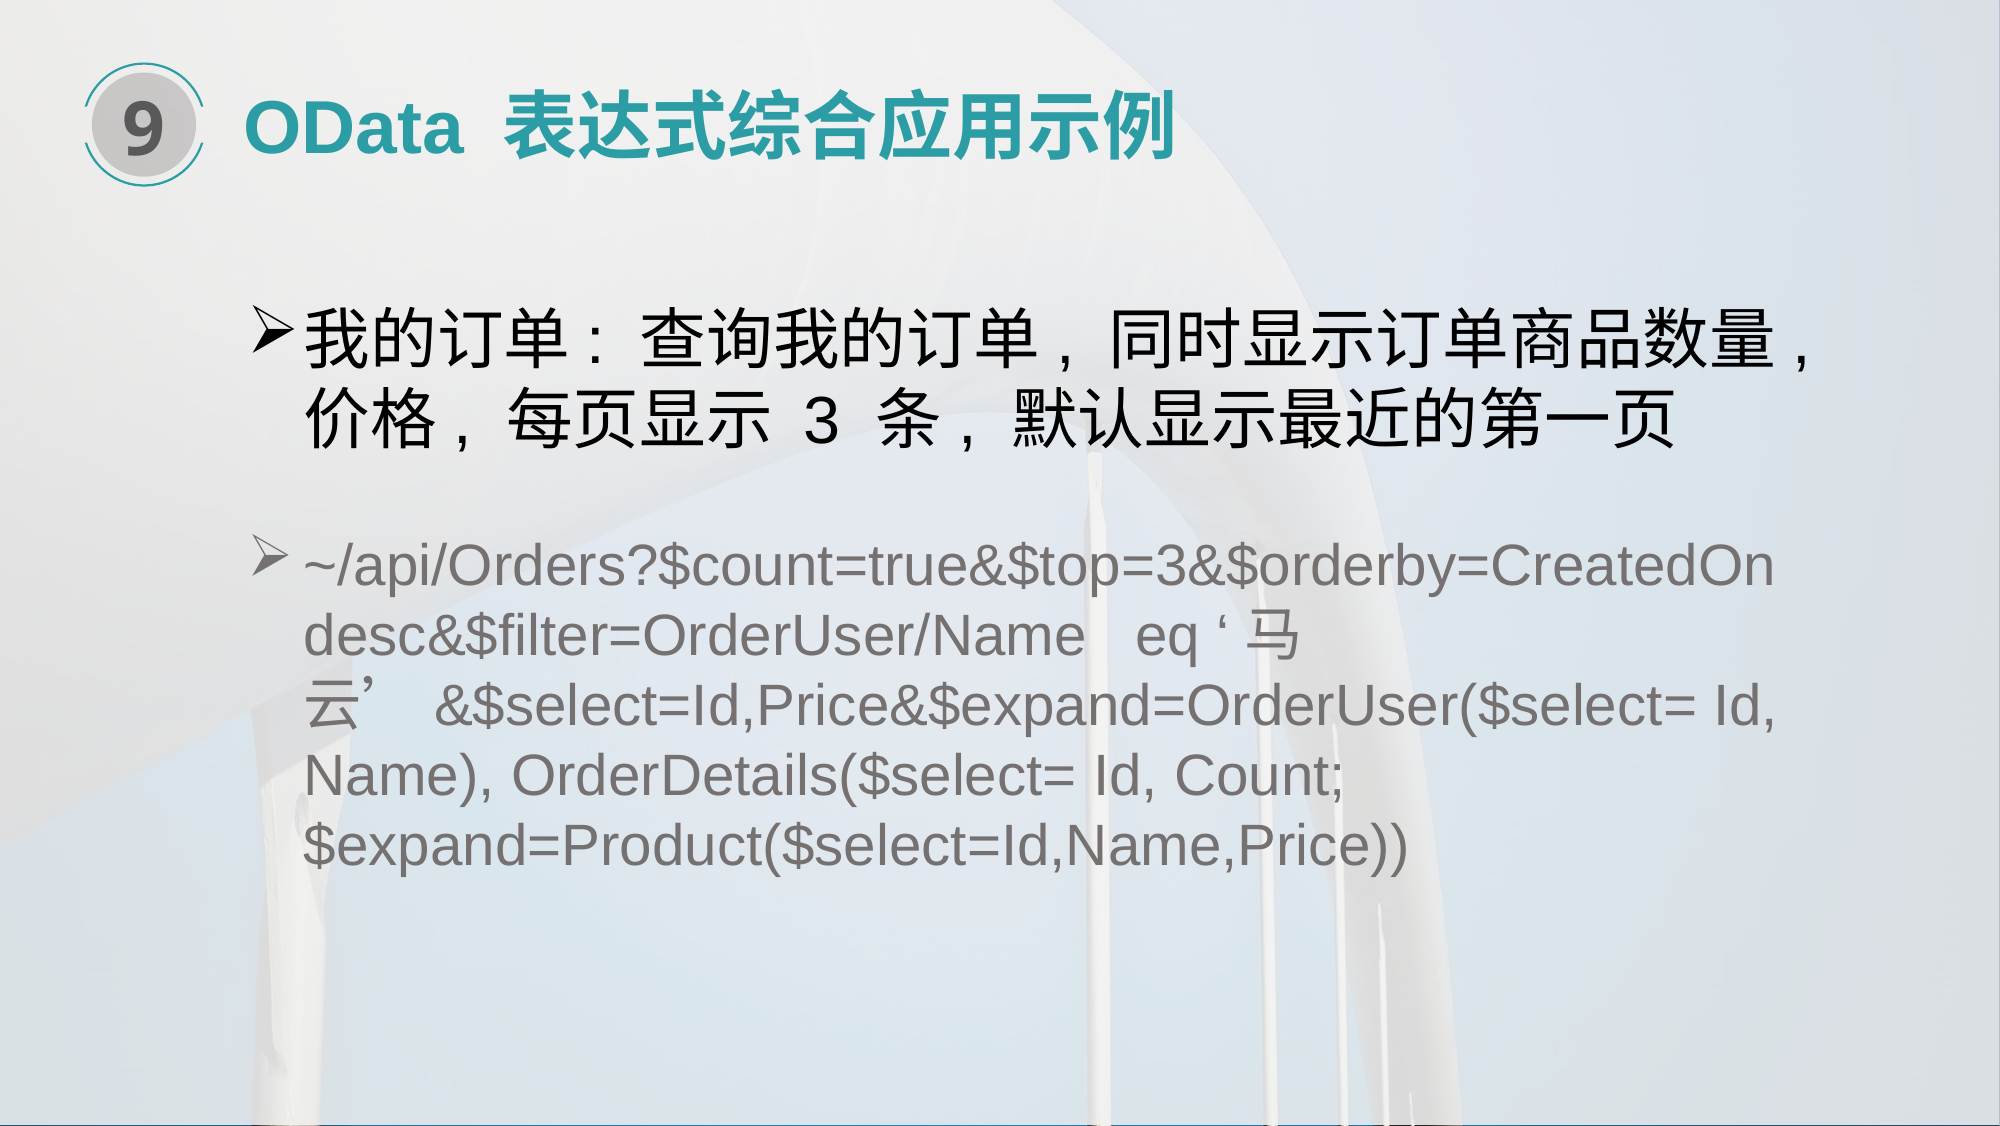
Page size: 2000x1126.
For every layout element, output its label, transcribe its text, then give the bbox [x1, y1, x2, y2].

text_box 我的订单: 查询我的订单, 同时显示订单商品数量, 价格, 每页显示 3 条, 默认显示最近的第一页 ~/api/Orders?$count=true&$top=3&$orderby=CreatedOn desc&$filter=OrderUser/Name eq ‘马云’&$select=Id,Price&$expand=OrderUser($select= Id, Name), OrderDetails($select= Id, Count;$expand=Product($select=Id,Name,Price)) [232, 289, 1835, 965]
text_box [84, 62, 1189, 187]
